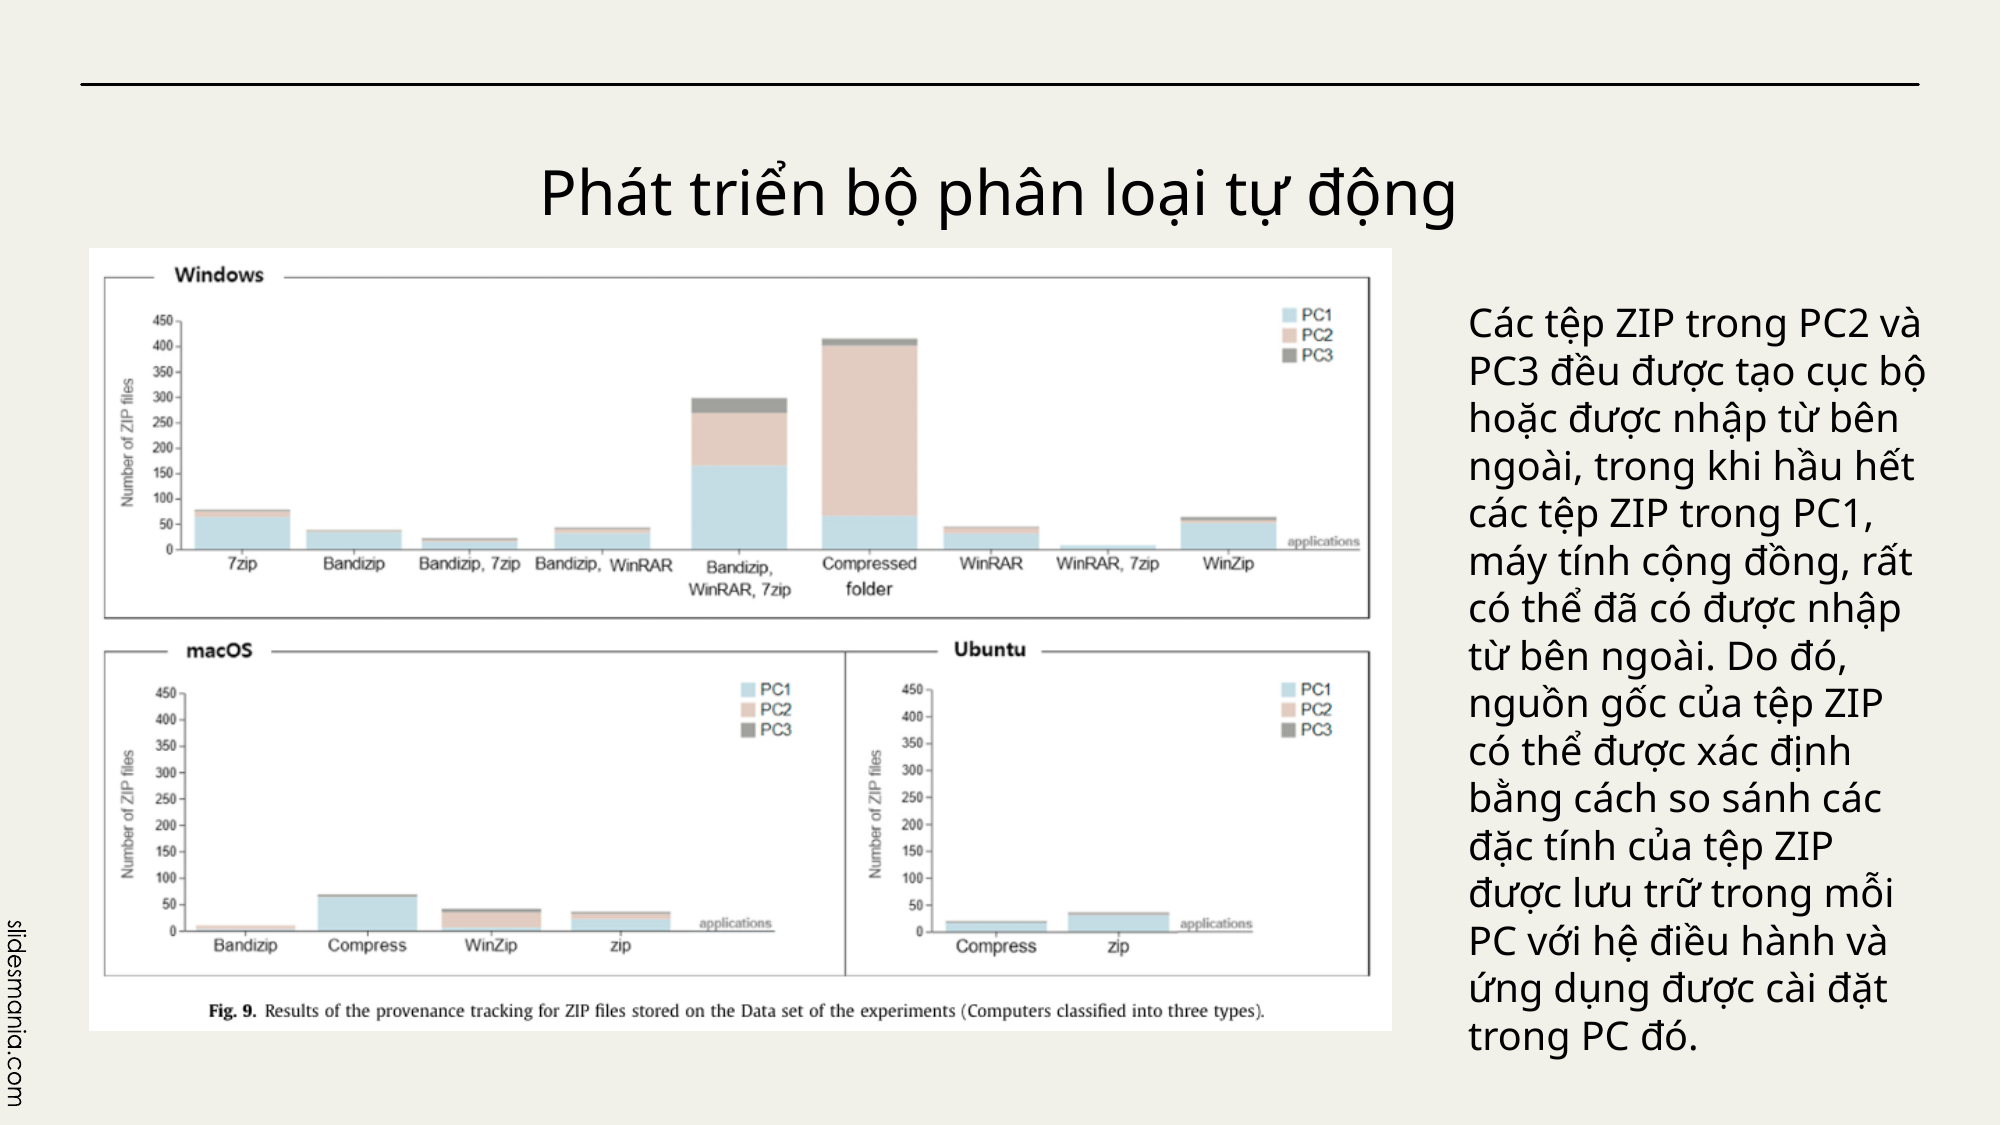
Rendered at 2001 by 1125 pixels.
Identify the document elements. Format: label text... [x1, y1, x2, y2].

title Phát triển bộ phân loại tự động [89, 85, 1911, 295]
text_box Các tệp ZIP trong PC2 và PC3 đều được tạo cục bộ hoặc được nhập từ bên ngoài, trong khi hầu hết các tệp ZIP trong PC1, máy tính cộng đồng, rất có thể đã có được nhập từ bên ngoài. Do đó, nguồn gốc của tệp ZIP có thể được xác định bằng cách so sánh các đặc tính của tệp ZIP được lưu trữ trong mỗi PC với hệ điều hành và ứng dụng được cài đặt trong PC đó. [1453, 283, 1946, 1074]
picture [88, 248, 1393, 1031]
